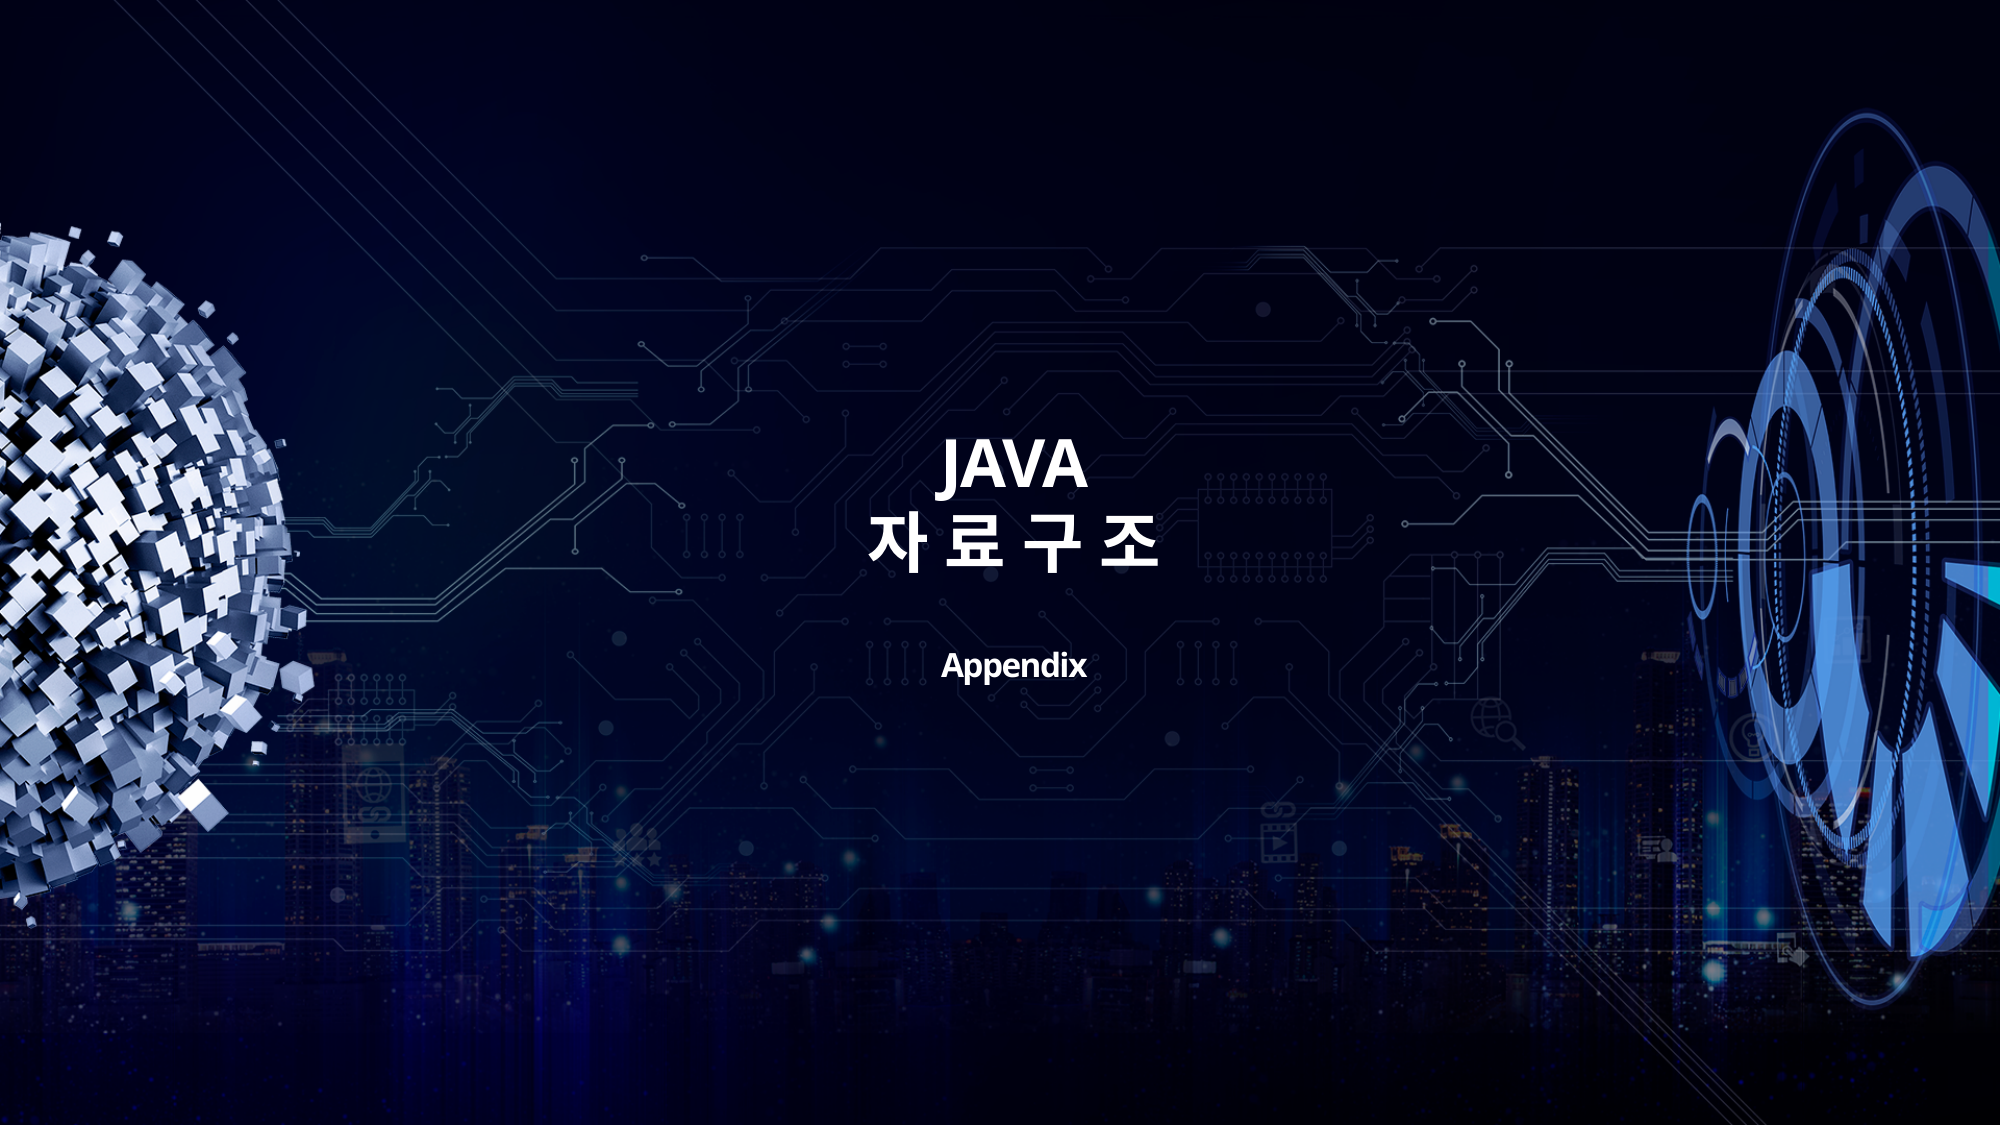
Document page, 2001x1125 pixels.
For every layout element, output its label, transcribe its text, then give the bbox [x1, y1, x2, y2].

picture [0, 0, 2000, 1125]
list Appendix [163, 636, 1865, 884]
title JAVA 자 료 구 조 [163, 412, 1865, 636]
